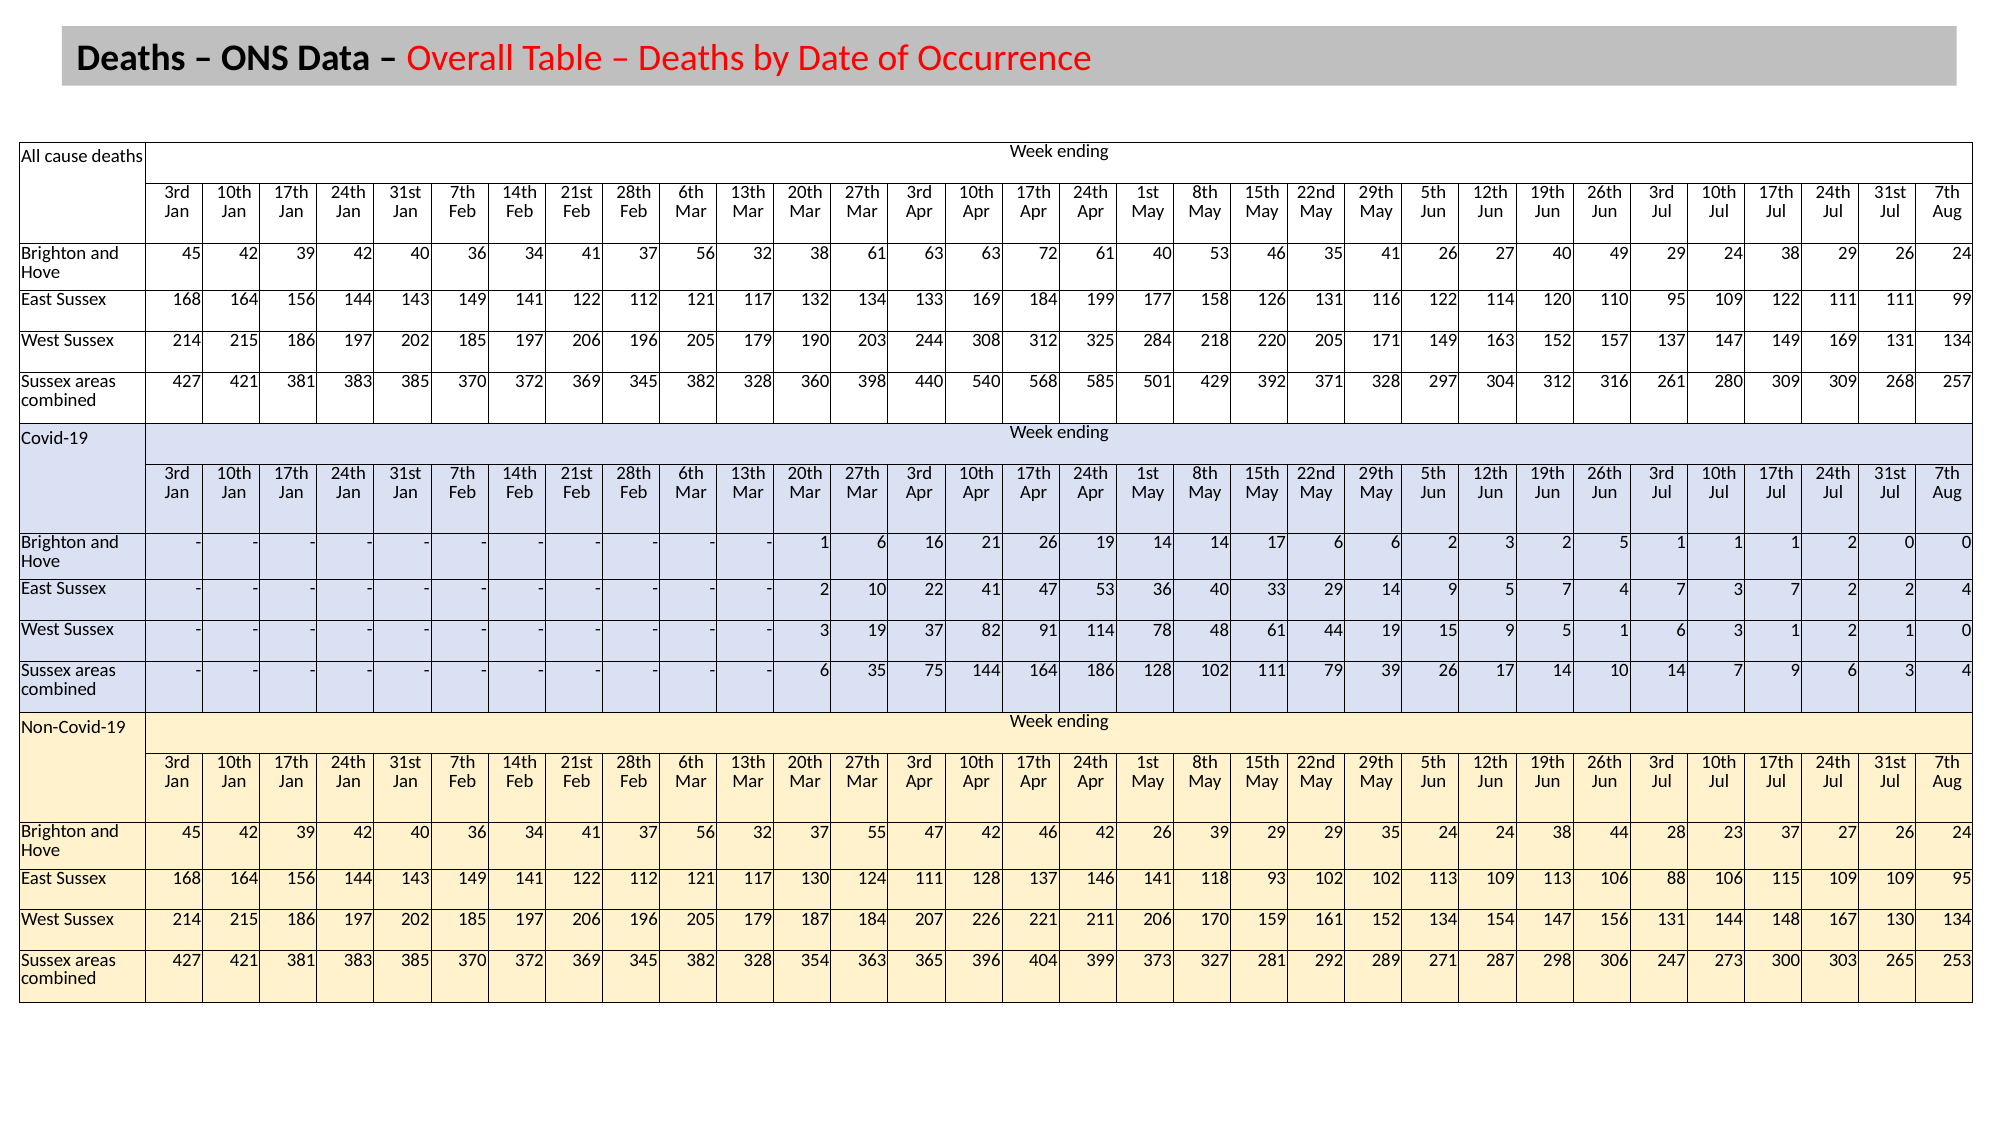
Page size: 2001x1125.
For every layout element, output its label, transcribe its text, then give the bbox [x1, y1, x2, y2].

table_cell 27th Mar [831, 184, 887, 243]
table_cell West Sussex [20, 910, 145, 950]
table_cell 40 [374, 244, 431, 290]
table_cell 42 [1060, 823, 1116, 869]
table_cell 106 [1574, 870, 1630, 909]
table_cell 122 [1402, 291, 1458, 331]
table_cell 110 [1574, 291, 1630, 331]
table_cell Sussex areas combined [20, 373, 145, 423]
table_cell 9 [1745, 662, 1801, 712]
table_cell 1 [1859, 621, 1915, 661]
table_cell 214 [146, 910, 202, 950]
table_cell 218 [1174, 332, 1230, 372]
table_cell Brighton and Hove [20, 244, 145, 290]
table_cell 220 [1231, 332, 1287, 372]
table_cell 382 [660, 373, 716, 423]
table_cell 26 [1402, 662, 1458, 712]
table_cell 31st Jul [1859, 754, 1915, 822]
table_cell 24th Apr [1060, 465, 1116, 533]
table_cell 203 [831, 332, 887, 372]
table_cell 197 [317, 910, 373, 950]
table_cell 36 [1117, 580, 1173, 620]
table_cell 163 [1459, 332, 1516, 372]
table_cell 8th May [1174, 465, 1230, 533]
table_cell 398 [831, 373, 887, 423]
table_cell 102 [1345, 870, 1401, 909]
table_cell 3rd Jan [146, 465, 202, 533]
table_cell 2 [774, 580, 830, 620]
table_cell 167 [1802, 910, 1858, 950]
table_cell 202 [374, 332, 431, 372]
table_cell 2 [1802, 580, 1858, 620]
table_cell 1st May [1117, 754, 1173, 822]
table_cell 24th Jan [317, 754, 373, 822]
text_box Deaths – ONS Data – Overall Table – Deaths by Date of Occurrence [61, 26, 1957, 86]
table_cell 244 [888, 332, 945, 372]
table_cell East Sussex [20, 580, 145, 620]
table_header Week ending [146, 143, 1972, 183]
table_cell 7th Feb [432, 754, 488, 822]
table_cell 131 [1288, 291, 1344, 331]
table_cell 308 [946, 332, 1002, 372]
table_cell - [717, 534, 773, 579]
table_cell 23 [1688, 823, 1744, 869]
table_cell 1 [1688, 534, 1744, 579]
table_cell 26th Jun [1574, 184, 1630, 243]
table_cell 273 [1688, 951, 1744, 1002]
table_cell 149 [1745, 332, 1801, 372]
table_cell - [546, 580, 602, 620]
table_cell 158 [1174, 291, 1230, 331]
table_cell 122 [546, 870, 602, 909]
table_cell 22nd May [1288, 465, 1344, 533]
table_cell 130 [1859, 910, 1915, 950]
table_cell 297 [1402, 373, 1458, 423]
table_cell 3rd Jul [1631, 754, 1687, 822]
table_cell 253 [1916, 951, 1972, 1002]
table_cell 42 [317, 823, 373, 869]
table_cell 154 [1459, 910, 1516, 950]
table_cell 17th Jan [260, 184, 316, 243]
table_cell Sussex areas combined [20, 662, 145, 712]
table_cell 369 [546, 951, 602, 1002]
table_cell 5th Jun [1402, 184, 1458, 243]
table_cell 24th Jul [1802, 465, 1858, 533]
table_cell - [489, 534, 545, 579]
table_cell 1 [1745, 621, 1801, 661]
table_cell 126 [1231, 291, 1287, 331]
table_cell 196 [603, 332, 659, 372]
table_cell 14 [1631, 662, 1687, 712]
table_cell 381 [260, 373, 316, 423]
table_cell 32 [717, 244, 773, 290]
table_cell 10th Jul [1688, 465, 1744, 533]
table_cell 199 [1060, 291, 1116, 331]
table_cell - [546, 534, 602, 579]
table_cell 15th May [1231, 754, 1287, 822]
table_cell 39 [260, 823, 316, 869]
table_cell 28 [1631, 823, 1687, 869]
table_cell 1 [1574, 621, 1630, 661]
table_cell - [717, 580, 773, 620]
table_cell 3 [1688, 621, 1744, 661]
table_cell 24 [1459, 823, 1516, 869]
table_cell 7 [1631, 580, 1687, 620]
table_cell 373 [1117, 951, 1173, 1002]
table_cell 197 [489, 910, 545, 950]
table_cell 5th Jun [1402, 754, 1458, 822]
table_cell 121 [660, 291, 716, 331]
table_cell 354 [774, 951, 830, 1002]
table_cell 421 [203, 373, 259, 423]
table_cell 325 [1060, 332, 1116, 372]
table_cell 44 [1288, 621, 1344, 661]
table_cell 26th Jun [1574, 754, 1630, 822]
table_cell 36 [432, 823, 488, 869]
table_cell 1st May [1117, 465, 1173, 533]
table_cell 287 [1459, 951, 1516, 1002]
table_cell 345 [603, 951, 659, 1002]
table_cell 42 [203, 823, 259, 869]
table_cell 3 [1859, 662, 1915, 712]
table_cell 6th Mar [660, 184, 716, 243]
table_cell 186 [260, 910, 316, 950]
table_cell 37 [888, 621, 945, 661]
table_cell 206 [546, 332, 602, 372]
table_cell 47 [1003, 580, 1059, 620]
table_cell 114 [1060, 621, 1116, 661]
table_cell 122 [546, 291, 602, 331]
table_cell 34 [489, 244, 545, 290]
table_cell - [603, 621, 659, 661]
table_cell - [317, 662, 373, 712]
table_cell 24 [1402, 823, 1458, 869]
table_cell 141 [489, 870, 545, 909]
table_cell 31st Jan [374, 184, 431, 243]
table_cell 113 [1402, 870, 1458, 909]
table_cell 427 [146, 951, 202, 1002]
table_cell - [260, 580, 316, 620]
table_cell 396 [946, 951, 1002, 1002]
table_cell 298 [1517, 951, 1573, 1002]
table_cell - [203, 580, 259, 620]
table_cell 152 [1517, 332, 1573, 372]
table_cell 292 [1288, 951, 1344, 1002]
table_cell 38 [774, 244, 830, 290]
table_cell - [374, 621, 431, 661]
table_cell 128 [1117, 662, 1173, 712]
table_cell - [374, 580, 431, 620]
table_cell 205 [660, 910, 716, 950]
table_cell 369 [546, 373, 602, 423]
table_cell 112 [603, 870, 659, 909]
table_cell 120 [1517, 291, 1573, 331]
table_cell 39 [260, 244, 316, 290]
table_cell 164 [203, 870, 259, 909]
table_cell 39 [1345, 662, 1401, 712]
table_cell 3rd Jan [146, 754, 202, 822]
table_cell 31st Jan [374, 465, 431, 533]
table_cell 309 [1745, 373, 1801, 423]
table_cell 215 [203, 910, 259, 950]
table_cell 27 [1802, 823, 1858, 869]
table_cell 21st Feb [546, 184, 602, 243]
table_cell 63 [946, 244, 1002, 290]
table_cell 144 [946, 662, 1002, 712]
table_cell 179 [717, 332, 773, 372]
table_cell - [489, 580, 545, 620]
table_cell 144 [317, 291, 373, 331]
table_cell 300 [1745, 951, 1801, 1002]
table_cell 501 [1117, 373, 1173, 423]
table_cell 221 [1003, 910, 1059, 950]
table_cell 111 [1231, 662, 1287, 712]
table_cell 156 [1574, 910, 1630, 950]
table_cell 168 [146, 870, 202, 909]
table_cell 7th Aug [1916, 465, 1972, 533]
table_cell 372 [489, 951, 545, 1002]
table_cell 146 [1060, 870, 1116, 909]
table_cell 134 [1402, 910, 1458, 950]
table_cell 371 [1288, 373, 1344, 423]
table_cell West Sussex [20, 621, 145, 661]
table_cell 143 [374, 291, 431, 331]
table_cell 93 [1231, 870, 1287, 909]
table_cell 381 [260, 951, 316, 1002]
table_cell 280 [1688, 373, 1744, 423]
table_cell 42 [317, 244, 373, 290]
table_cell 22nd May [1288, 754, 1344, 822]
table_cell 38 [1745, 244, 1801, 290]
table_cell 382 [660, 951, 716, 1002]
table_cell 28th Feb [603, 754, 659, 822]
table_cell 7th Feb [432, 465, 488, 533]
table_cell 2 [1802, 621, 1858, 661]
table_cell 10th Jul [1688, 754, 1744, 822]
table_cell 20th Mar [774, 184, 830, 243]
table_cell East Sussex [20, 870, 145, 909]
table_cell - [374, 534, 431, 579]
table_cell 7th Feb [432, 184, 488, 243]
table_cell 196 [603, 910, 659, 950]
table_cell 38 [1517, 823, 1573, 869]
table_cell - [489, 621, 545, 661]
table_cell Brighton and Hove [20, 534, 145, 579]
table_cell 14 [1517, 662, 1573, 712]
table_cell 14 [1117, 534, 1173, 579]
table_cell 45 [146, 823, 202, 869]
table_cell - [432, 662, 488, 712]
table_cell 116 [1345, 291, 1401, 331]
table_cell 24th Apr [1060, 184, 1116, 243]
table_cell 63 [888, 244, 945, 290]
table_cell 247 [1631, 951, 1687, 1002]
table_cell 21st Feb [546, 465, 602, 533]
table_cell 6 [1288, 534, 1344, 579]
table_cell Covid-19 [20, 424, 145, 533]
table_cell 29 [1631, 244, 1687, 290]
table_cell 156 [260, 291, 316, 331]
table_cell 20th Mar [774, 465, 830, 533]
table_cell 128 [946, 870, 1002, 909]
table_cell 6 [1802, 662, 1858, 712]
table_cell 24 [1916, 244, 1972, 290]
table_cell 111 [1859, 291, 1915, 331]
table_cell 169 [1802, 332, 1858, 372]
table_cell 303 [1802, 951, 1858, 1002]
table_cell 88 [1631, 870, 1687, 909]
table_cell - [660, 662, 716, 712]
table_cell 27th Mar [831, 465, 887, 533]
table_cell 19th Jun [1517, 754, 1573, 822]
table_cell - [146, 534, 202, 579]
table_cell 13th Mar [717, 465, 773, 533]
table_cell 109 [1459, 870, 1516, 909]
table_cell 13th Mar [717, 754, 773, 822]
table_cell 1 [774, 534, 830, 579]
table_cell 206 [546, 910, 602, 950]
table_cell 309 [1802, 373, 1858, 423]
table_cell 161 [1288, 910, 1344, 950]
table_cell 26 [1003, 534, 1059, 579]
table_cell 56 [660, 244, 716, 290]
table_cell 21st Feb [546, 754, 602, 822]
table_cell 109 [1859, 870, 1915, 909]
table_cell - [660, 534, 716, 579]
table_cell 148 [1745, 910, 1801, 950]
table_cell 6 [831, 534, 887, 579]
table_cell 19 [1345, 621, 1401, 661]
table_cell 6 [774, 662, 830, 712]
table_cell 40 [1174, 580, 1230, 620]
table_cell - [260, 621, 316, 661]
table_cell 327 [1174, 951, 1230, 1002]
table_cell 75 [888, 662, 945, 712]
table_cell 17th Apr [1003, 465, 1059, 533]
table_cell Brighton and Hove [20, 823, 145, 869]
table_cell 109 [1802, 870, 1858, 909]
table_cell - [317, 534, 373, 579]
table_cell 4 [1574, 580, 1630, 620]
table_cell 40 [374, 823, 431, 869]
table_cell 265 [1859, 951, 1915, 1002]
table_cell 10th Jan [203, 184, 259, 243]
table_cell 159 [1231, 910, 1287, 950]
table_cell 6th Mar [660, 465, 716, 533]
table_cell 39 [1174, 823, 1230, 869]
table_cell 61 [831, 244, 887, 290]
table_cell 404 [1003, 951, 1059, 1002]
table_cell 17th Jul [1745, 465, 1801, 533]
table_cell 8th May [1174, 184, 1230, 243]
table_cell - [603, 580, 659, 620]
table_cell 399 [1060, 951, 1116, 1002]
table_cell 284 [1117, 332, 1173, 372]
table_cell 26 [1402, 244, 1458, 290]
table_cell 29 [1288, 823, 1344, 869]
table_cell 14th Feb [489, 754, 545, 822]
table_cell 226 [946, 910, 1002, 950]
table_cell 306 [1574, 951, 1630, 1002]
table_cell 17th Jul [1745, 184, 1801, 243]
table_cell - [717, 621, 773, 661]
table_cell 29 [1288, 580, 1344, 620]
table_cell 10 [831, 580, 887, 620]
table_cell - [489, 662, 545, 712]
table_cell 568 [1003, 373, 1059, 423]
table_cell 35 [831, 662, 887, 712]
table_cell 124 [831, 870, 887, 909]
table_cell 56 [660, 823, 716, 869]
table_cell 12th Jun [1459, 465, 1516, 533]
table_cell 49 [1574, 244, 1630, 290]
table_cell - [146, 580, 202, 620]
table_cell 37 [603, 823, 659, 869]
table_cell 383 [317, 951, 373, 1002]
table_cell 24 [1916, 823, 1972, 869]
table_cell 10th Apr [946, 184, 1002, 243]
table_cell 111 [888, 870, 945, 909]
table_cell 29 [1802, 244, 1858, 290]
table_cell 392 [1231, 373, 1287, 423]
table_cell 147 [1517, 910, 1573, 950]
table_cell 121 [660, 870, 716, 909]
table_cell 185 [432, 332, 488, 372]
table_cell 3rd Jan [146, 184, 202, 243]
table_cell 261 [1631, 373, 1687, 423]
table_cell 17th Jan [260, 465, 316, 533]
table_cell 79 [1288, 662, 1344, 712]
table_cell 53 [1174, 244, 1230, 290]
table_cell 171 [1345, 332, 1401, 372]
table_cell 3 [1459, 534, 1516, 579]
table_cell 33 [1231, 580, 1287, 620]
table_cell 10th Apr [946, 465, 1002, 533]
table_cell 111 [1802, 291, 1858, 331]
table_cell 45 [146, 244, 202, 290]
table_cell 7 [1688, 662, 1744, 712]
table_cell 19 [1060, 534, 1116, 579]
table_cell 7th Aug [1916, 184, 1972, 243]
table_cell - [603, 534, 659, 579]
table_cell 385 [374, 373, 431, 423]
table_cell 4 [1916, 662, 1972, 712]
table_cell 207 [888, 910, 945, 950]
table_cell 3rd Apr [888, 465, 945, 533]
table_cell 42 [203, 244, 259, 290]
table_cell - [432, 534, 488, 579]
table_cell Sussex areas combined [20, 951, 145, 1002]
table_cell 61 [1060, 244, 1116, 290]
table_cell 211 [1060, 910, 1116, 950]
table_cell 147 [1688, 332, 1744, 372]
table_cell 13th Mar [717, 184, 773, 243]
table_cell - [203, 534, 259, 579]
table_cell 61 [1231, 621, 1287, 661]
table_cell 383 [317, 373, 373, 423]
table_cell - [203, 662, 259, 712]
table_cell - [603, 662, 659, 712]
table_cell 190 [774, 332, 830, 372]
table_cell 26 [1117, 823, 1173, 869]
table_cell 328 [717, 951, 773, 1002]
table_cell 117 [717, 870, 773, 909]
table_cell 17 [1459, 662, 1516, 712]
table_cell 131 [1631, 910, 1687, 950]
table_cell 184 [1003, 291, 1059, 331]
table_cell 36 [432, 244, 488, 290]
table_cell 540 [946, 373, 1002, 423]
table_cell 27 [1459, 244, 1516, 290]
table_cell 1st May [1117, 184, 1173, 243]
table_cell 24th Jan [317, 465, 373, 533]
table_cell 440 [888, 373, 945, 423]
table_cell 15th May [1231, 465, 1287, 533]
table_cell 19th Jun [1517, 184, 1573, 243]
table_cell 186 [1060, 662, 1116, 712]
table_cell 370 [432, 951, 488, 1002]
table_cell 19 [831, 621, 887, 661]
table_cell 205 [1288, 332, 1344, 372]
table_cell 7 [1517, 580, 1573, 620]
table_header All cause deaths [20, 143, 145, 243]
table_cell 114 [1459, 291, 1516, 331]
table_cell 47 [888, 823, 945, 869]
table_cell 35 [1288, 244, 1344, 290]
table_cell 55 [831, 823, 887, 869]
table_cell 130 [774, 870, 830, 909]
table_cell - [660, 621, 716, 661]
table_cell 134 [1916, 332, 1972, 372]
table_cell 133 [888, 291, 945, 331]
table_cell 9 [1402, 580, 1458, 620]
table_cell 3rd Jul [1631, 184, 1687, 243]
table_cell 40 [1517, 244, 1573, 290]
table_cell 2 [1802, 534, 1858, 579]
table_cell 365 [888, 951, 945, 1002]
table_cell 0 [1916, 621, 1972, 661]
table_cell 24th Jan [317, 184, 373, 243]
table_cell 31st Jul [1859, 465, 1915, 533]
table_cell 44 [1574, 823, 1630, 869]
table_cell 14 [1174, 534, 1230, 579]
table_cell 72 [1003, 244, 1059, 290]
table_cell 34 [489, 823, 545, 869]
table_cell - [203, 621, 259, 661]
table_cell 35 [1345, 823, 1401, 869]
table_cell - [260, 534, 316, 579]
table_cell 6th Mar [660, 754, 716, 822]
table_cell 95 [1631, 291, 1687, 331]
table_cell Week ending [146, 713, 1972, 753]
table_cell 152 [1345, 910, 1401, 950]
table_cell 10 [1574, 662, 1630, 712]
table_cell 122 [1745, 291, 1801, 331]
table_cell 31st Jul [1859, 184, 1915, 243]
table_cell 3rd Apr [888, 754, 945, 822]
table_cell 46 [1003, 823, 1059, 869]
table_cell East Sussex [20, 291, 145, 331]
table_cell 132 [774, 291, 830, 331]
table_cell 112 [603, 291, 659, 331]
table_cell 2 [1402, 534, 1458, 579]
table_cell - [317, 621, 373, 661]
table_cell 17th Jan [260, 754, 316, 822]
table_cell 22nd May [1288, 184, 1344, 243]
table_cell 12th Jun [1459, 754, 1516, 822]
table_cell 32 [717, 823, 773, 869]
table_cell 312 [1003, 332, 1059, 372]
table_cell 14 [1345, 580, 1401, 620]
table_cell 149 [432, 870, 488, 909]
table_cell - [546, 662, 602, 712]
table_cell 6 [1345, 534, 1401, 579]
table_cell 1 [1631, 534, 1687, 579]
table_cell 29th May [1345, 184, 1401, 243]
table_cell 137 [1003, 870, 1059, 909]
table_cell 15th May [1231, 184, 1287, 243]
table_cell 37 [1745, 823, 1801, 869]
table_cell 12th Jun [1459, 184, 1516, 243]
table_cell - [717, 662, 773, 712]
table_cell 53 [1060, 580, 1116, 620]
table_cell 102 [1288, 870, 1344, 909]
table_cell 2 [1517, 534, 1573, 579]
table_cell 37 [774, 823, 830, 869]
table_cell - [317, 580, 373, 620]
table_cell 363 [831, 951, 887, 1002]
table_cell 46 [1231, 244, 1287, 290]
table_cell 169 [946, 291, 1002, 331]
table_cell 26 [1859, 823, 1915, 869]
table_cell 134 [831, 291, 887, 331]
table_cell 187 [774, 910, 830, 950]
table_cell 29th May [1345, 754, 1401, 822]
table_cell 9 [1459, 621, 1516, 661]
table_cell 257 [1916, 373, 1972, 423]
table_cell - [146, 621, 202, 661]
table_cell 78 [1117, 621, 1173, 661]
table_cell 179 [717, 910, 773, 950]
table_cell 17th Jul [1745, 754, 1801, 822]
table_cell 144 [317, 870, 373, 909]
table_cell - [546, 621, 602, 661]
table_cell 40 [1117, 244, 1173, 290]
table_cell 312 [1517, 373, 1573, 423]
table_cell 5 [1574, 534, 1630, 579]
table_cell 3rd Apr [888, 184, 945, 243]
table_cell 19th Jun [1517, 465, 1573, 533]
table_cell 328 [717, 373, 773, 423]
table_cell 214 [146, 332, 202, 372]
table_cell 585 [1060, 373, 1116, 423]
table_cell - [374, 662, 431, 712]
table_cell 41 [1345, 244, 1401, 290]
table_cell - [660, 580, 716, 620]
table_cell 17th Apr [1003, 184, 1059, 243]
table_cell 95 [1916, 870, 1972, 909]
table_cell 106 [1688, 870, 1744, 909]
table_cell 115 [1745, 870, 1801, 909]
table_cell 141 [1117, 870, 1173, 909]
table_cell 27th Mar [831, 754, 887, 822]
table_cell 429 [1174, 373, 1230, 423]
table_cell 143 [374, 870, 431, 909]
table_cell 10th Jan [203, 465, 259, 533]
table_cell - [260, 662, 316, 712]
table_cell 202 [374, 910, 431, 950]
table_cell - [432, 580, 488, 620]
table_cell 149 [432, 291, 488, 331]
table_cell 289 [1345, 951, 1401, 1002]
table_cell 197 [489, 332, 545, 372]
table_cell 268 [1859, 373, 1915, 423]
table_cell 328 [1345, 373, 1401, 423]
table_cell 271 [1402, 951, 1458, 1002]
table_cell 41 [546, 244, 602, 290]
table_cell 168 [146, 291, 202, 331]
table_cell 10th Apr [946, 754, 1002, 822]
table_cell 421 [203, 951, 259, 1002]
table_cell 41 [946, 580, 1002, 620]
table_cell 304 [1459, 373, 1516, 423]
table_cell 22 [888, 580, 945, 620]
table_cell 26 [1859, 244, 1915, 290]
table_cell 29 [1231, 823, 1287, 869]
table_cell 102 [1174, 662, 1230, 712]
table_cell 177 [1117, 291, 1173, 331]
table_cell 427 [146, 373, 202, 423]
table_cell 164 [1003, 662, 1059, 712]
table_cell 118 [1174, 870, 1230, 909]
table_cell 10th Jan [203, 754, 259, 822]
table_cell 14th Feb [489, 465, 545, 533]
table_cell 149 [1402, 332, 1458, 372]
table_cell 157 [1574, 332, 1630, 372]
table_cell 6 [1631, 621, 1687, 661]
table_cell 5th Jun [1402, 465, 1458, 533]
table_cell 3rd Jul [1631, 465, 1687, 533]
table_cell 28th Feb [603, 184, 659, 243]
table_cell 113 [1517, 870, 1573, 909]
table_cell 281 [1231, 951, 1287, 1002]
table_cell 360 [774, 373, 830, 423]
table_cell 170 [1174, 910, 1230, 950]
table_cell 16 [888, 534, 945, 579]
table_cell 7th Aug [1916, 754, 1972, 822]
table_cell 345 [603, 373, 659, 423]
table_cell 164 [203, 291, 259, 331]
table_cell 206 [1117, 910, 1173, 950]
table_cell 5 [1459, 580, 1516, 620]
table_cell Week ending [146, 424, 1972, 464]
table_cell 5 [1517, 621, 1573, 661]
table_cell 31st Jan [374, 754, 431, 822]
table_cell 24th Apr [1060, 754, 1116, 822]
table_cell 137 [1631, 332, 1687, 372]
table_cell 184 [831, 910, 887, 950]
table_cell 186 [260, 332, 316, 372]
table_cell 372 [489, 373, 545, 423]
table_cell 156 [260, 870, 316, 909]
table_cell 21 [946, 534, 1002, 579]
table_cell 82 [946, 621, 1002, 661]
table_cell 1 [1745, 534, 1801, 579]
table_cell 8th May [1174, 754, 1230, 822]
table_cell 24 [1688, 244, 1744, 290]
table_cell 26th Jun [1574, 465, 1630, 533]
table_cell 17 [1231, 534, 1287, 579]
table_cell 109 [1688, 291, 1744, 331]
table_cell - [432, 621, 488, 661]
table_cell 185 [432, 910, 488, 950]
table_cell 28th Feb [603, 465, 659, 533]
table_cell 141 [489, 291, 545, 331]
table_cell 20th Mar [774, 754, 830, 822]
table_cell 370 [432, 373, 488, 423]
table_cell 197 [317, 332, 373, 372]
table_cell 134 [1916, 910, 1972, 950]
table_cell 3 [1688, 580, 1744, 620]
table_cell 24th Jul [1802, 754, 1858, 822]
table_cell 144 [1688, 910, 1744, 950]
table_cell 48 [1174, 621, 1230, 661]
table_cell 10th Jul [1688, 184, 1744, 243]
table_cell 37 [603, 244, 659, 290]
table_cell 17th Apr [1003, 754, 1059, 822]
table_cell Non-Covid-19 [20, 713, 145, 822]
table_cell West Sussex [20, 332, 145, 372]
table_cell 117 [717, 291, 773, 331]
table_cell 215 [203, 332, 259, 372]
table_cell 316 [1574, 373, 1630, 423]
table_cell 7 [1745, 580, 1801, 620]
table_cell 0 [1859, 534, 1915, 579]
table_cell 41 [546, 823, 602, 869]
table_cell 4 [1916, 580, 1972, 620]
table_cell 29th May [1345, 465, 1401, 533]
table_cell 99 [1916, 291, 1972, 331]
table_cell 385 [374, 951, 431, 1002]
table_cell - [146, 662, 202, 712]
table_cell 131 [1859, 332, 1915, 372]
table_cell 2 [1859, 580, 1915, 620]
table_cell 3 [774, 621, 830, 661]
table_cell 91 [1003, 621, 1059, 661]
table_cell 42 [946, 823, 1002, 869]
table_cell 205 [660, 332, 716, 372]
table_cell 14th Feb [489, 184, 545, 243]
table_cell 15 [1402, 621, 1458, 661]
table_cell 0 [1916, 534, 1972, 579]
table_cell 24th Jul [1802, 184, 1858, 243]
